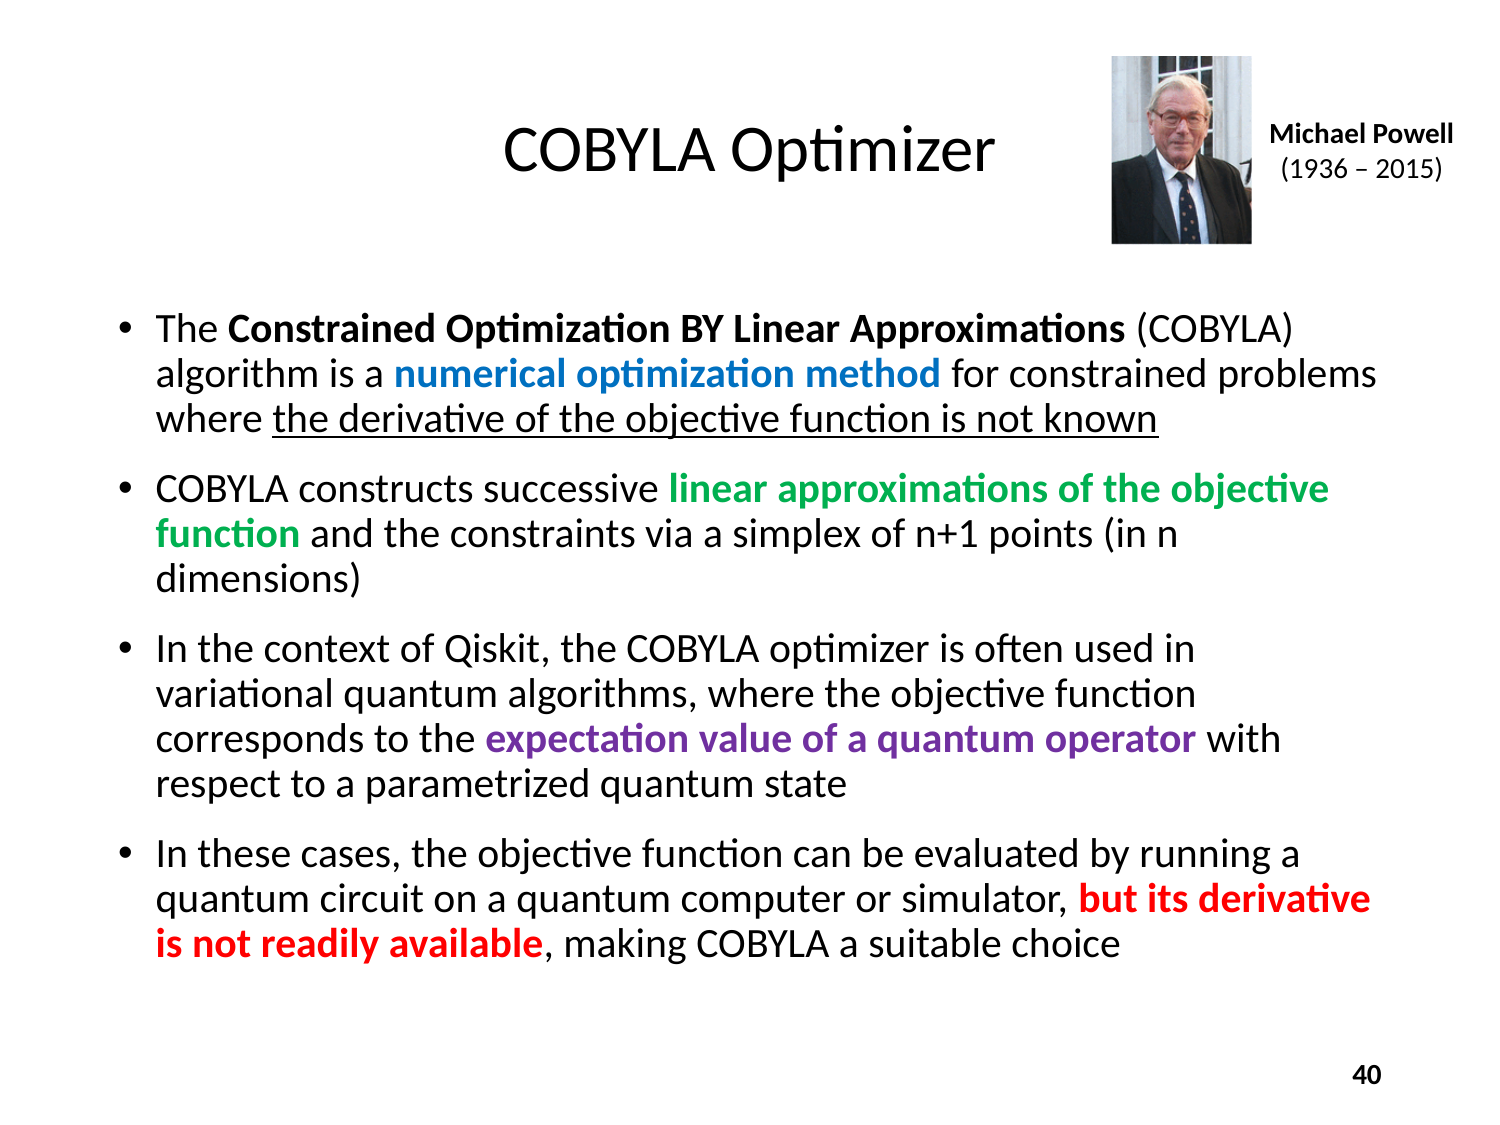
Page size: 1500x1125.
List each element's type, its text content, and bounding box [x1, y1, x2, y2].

list The Constrained Optimization BY Linear Approximations (COBYLA) algorithm is a numerical optimization method for constrained problems where the derivative of the objective function is not known COBYLA constructs successive linear approximations of the objective function and the constraints via a simplex of n+1 points (in n dimensions) In the context of Qiskit, the COBYLA optimizer is often used in variational quantum algorithms, where the objective function corresponds to the expectation value of a quantum operator with respect to a parametrized quantum state In these cases, the objective function can be evaluated by running a quantum circuit on a quantum computer or simulator, but its derivative is not readily available, making COBYLA a suitable choice [103, 299, 1397, 1032]
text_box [1111, 56, 1473, 245]
title COBYLA Optimizer [103, 59, 1111, 241]
slide_number 40 [1059, 1042, 1397, 1103]
